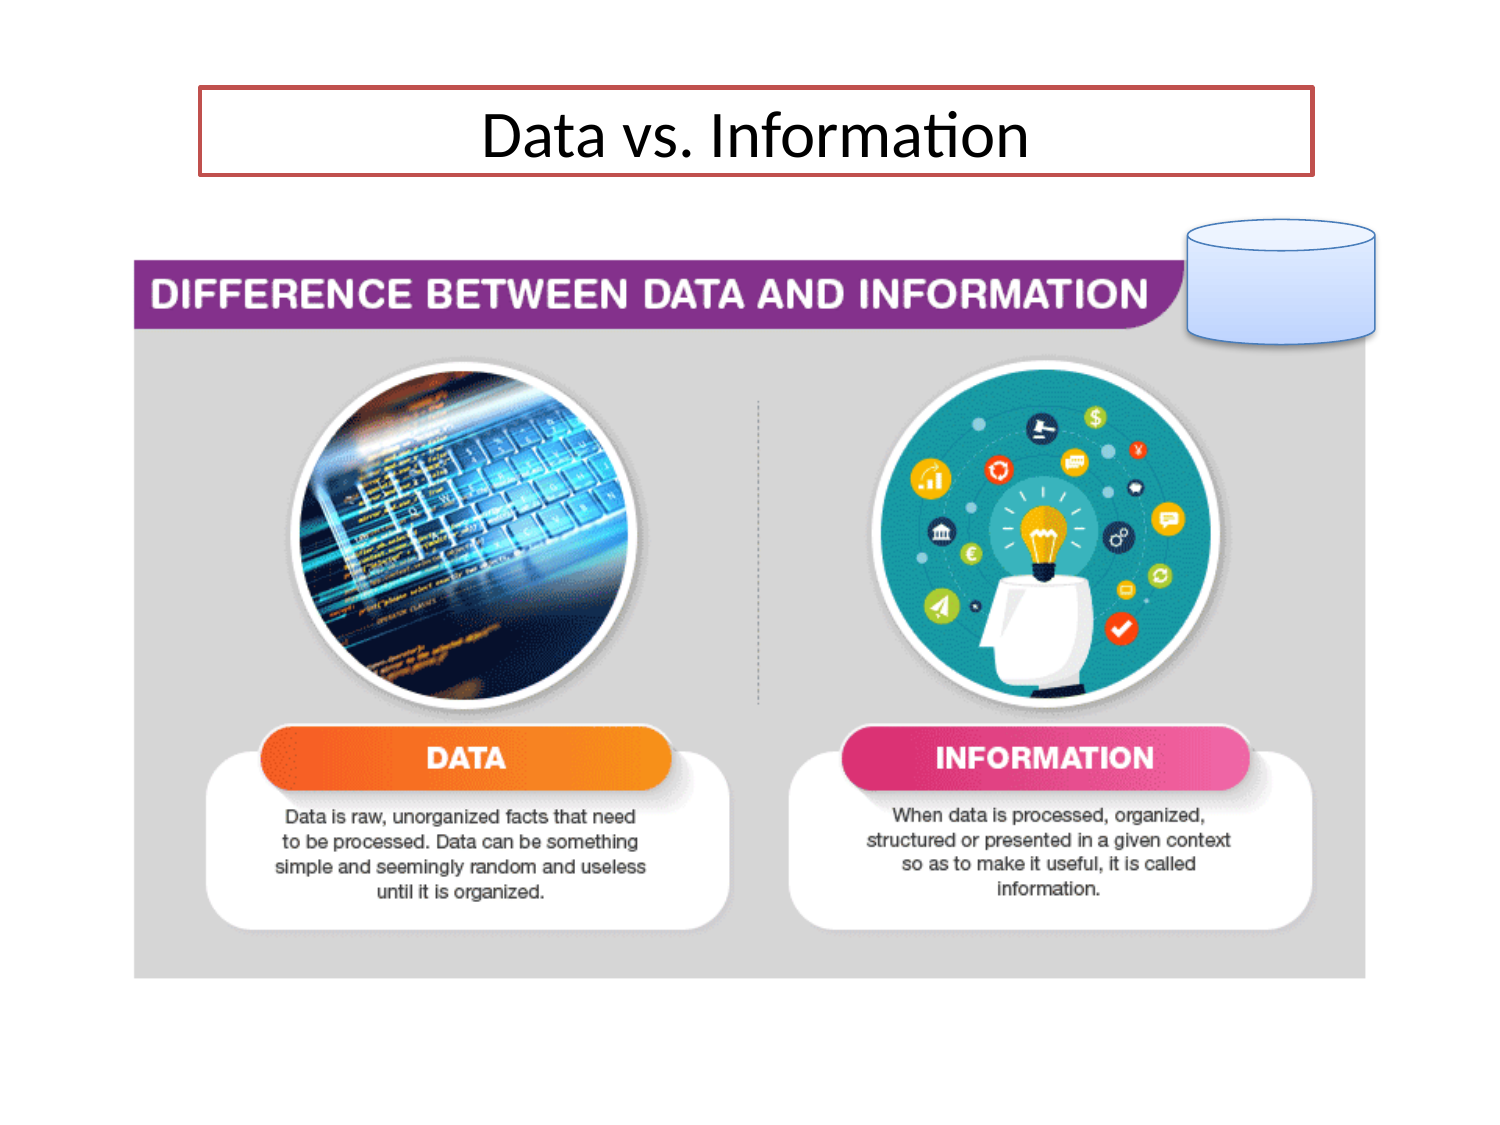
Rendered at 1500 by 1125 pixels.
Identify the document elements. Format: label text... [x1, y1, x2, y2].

title Data vs. Information [198, 85, 1315, 177]
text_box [124, 219, 1376, 988]
